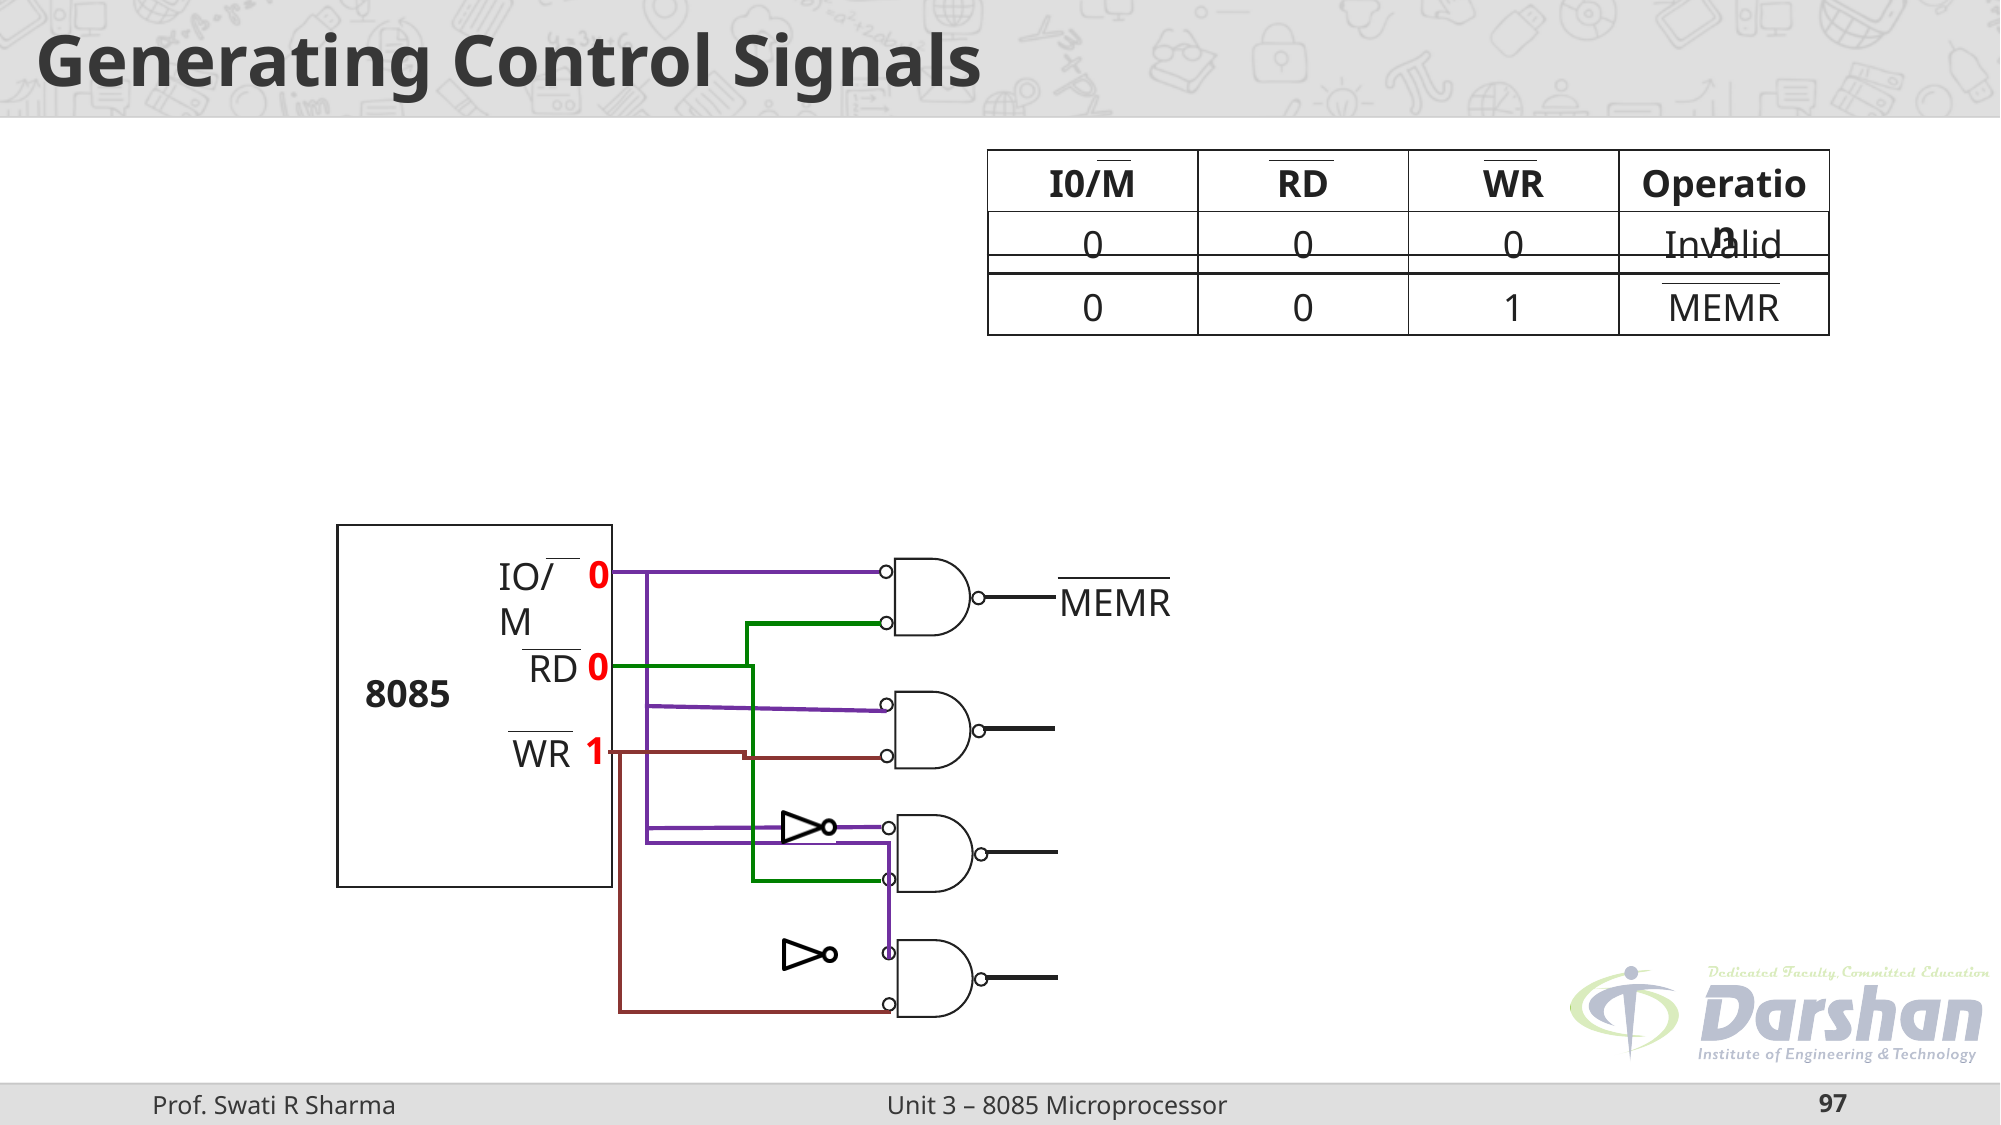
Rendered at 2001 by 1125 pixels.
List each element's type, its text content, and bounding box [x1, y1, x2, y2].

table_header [1620, 151, 1829, 211]
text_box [336, 524, 1195, 1018]
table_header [1199, 275, 1408, 334]
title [0, 0, 2000, 117]
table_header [989, 212, 1197, 272]
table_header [1409, 151, 1618, 211]
picture [781, 810, 837, 844]
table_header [1409, 212, 1618, 272]
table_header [1620, 212, 1828, 272]
table_cell 15 [1570, 966, 1990, 1063]
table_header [1409, 275, 1618, 334]
picture [782, 938, 838, 972]
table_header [988, 151, 1197, 211]
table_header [1199, 151, 1408, 211]
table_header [989, 275, 1197, 334]
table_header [1620, 275, 1828, 334]
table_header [1199, 212, 1408, 272]
